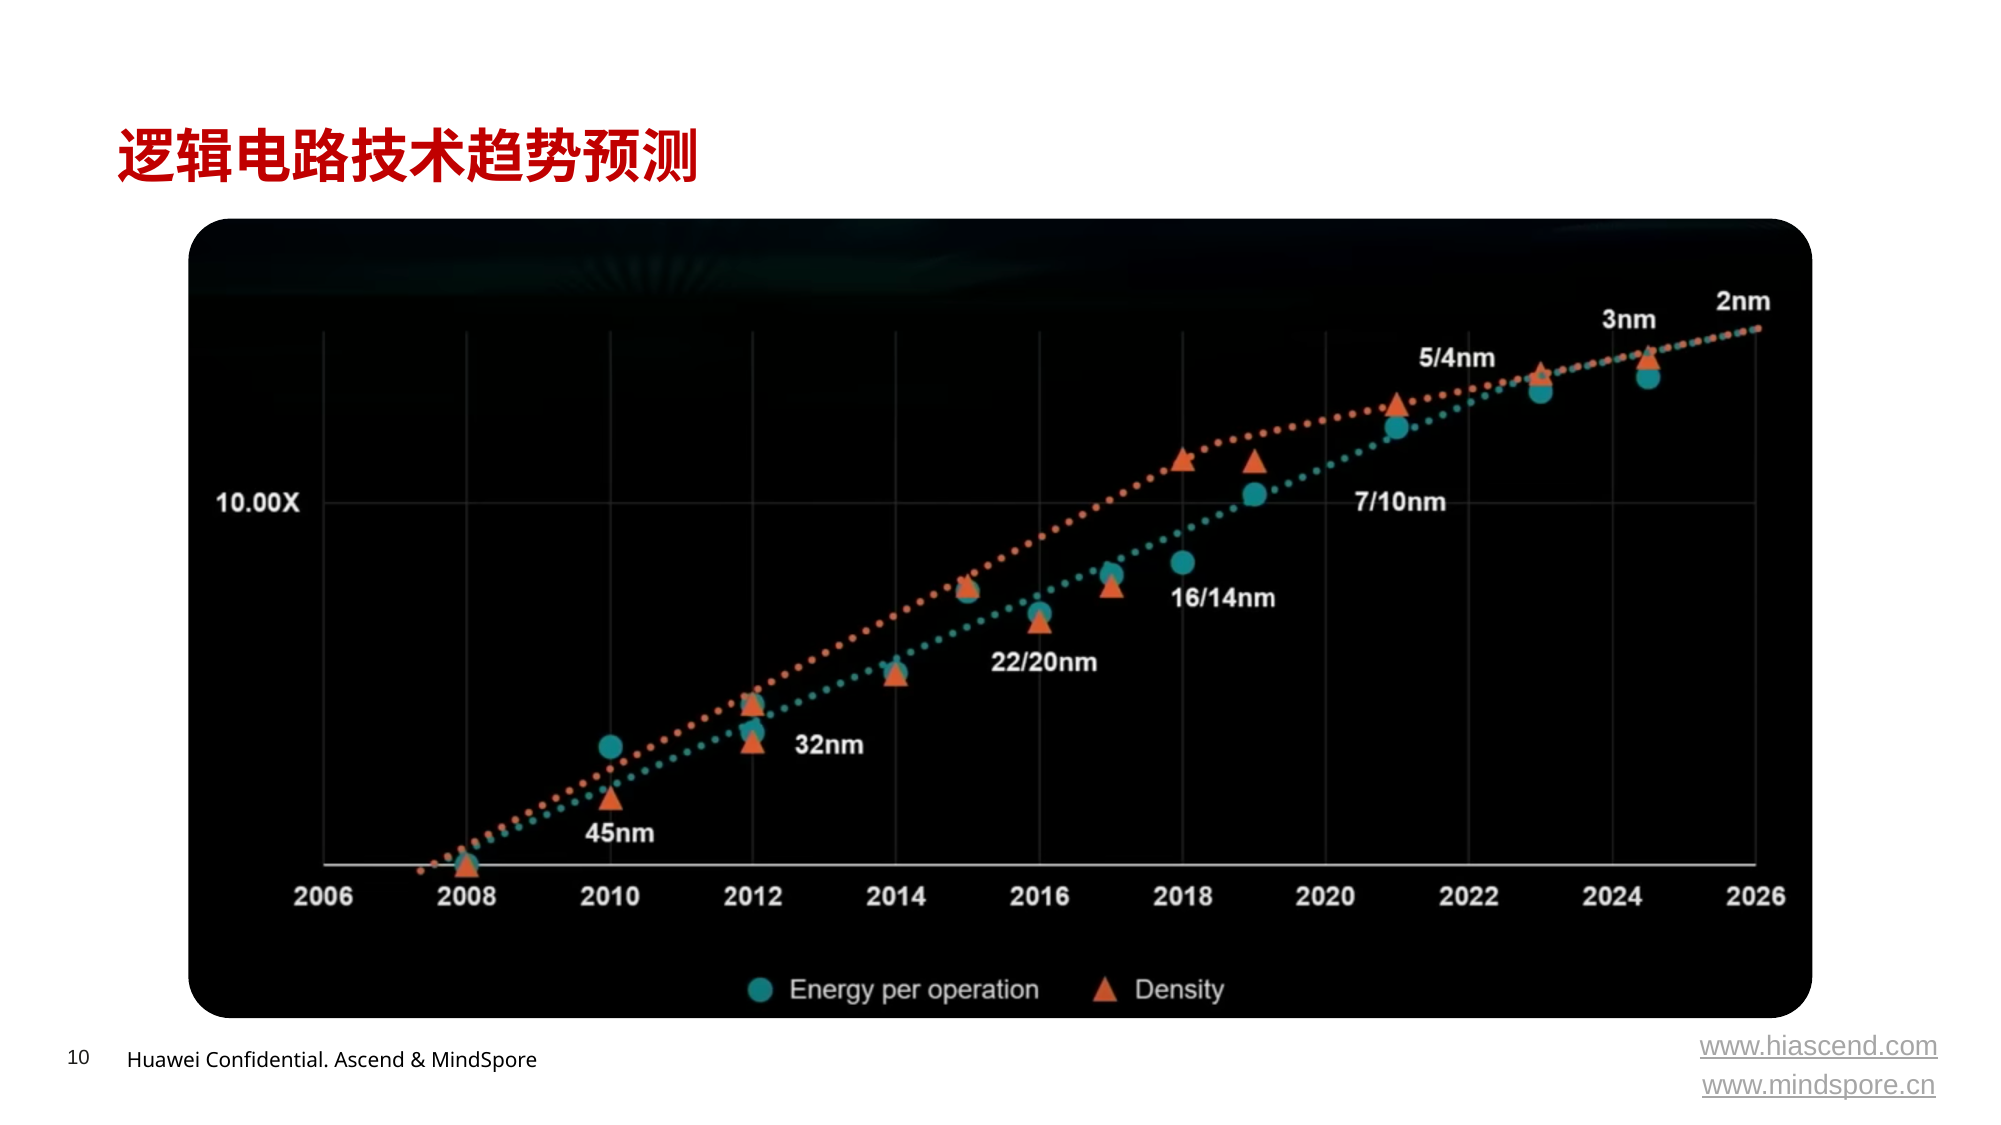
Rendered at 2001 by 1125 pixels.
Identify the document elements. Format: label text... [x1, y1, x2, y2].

picture [188, 218, 1813, 1019]
title 逻辑电路技术趋势预测 [102, 111, 1901, 209]
